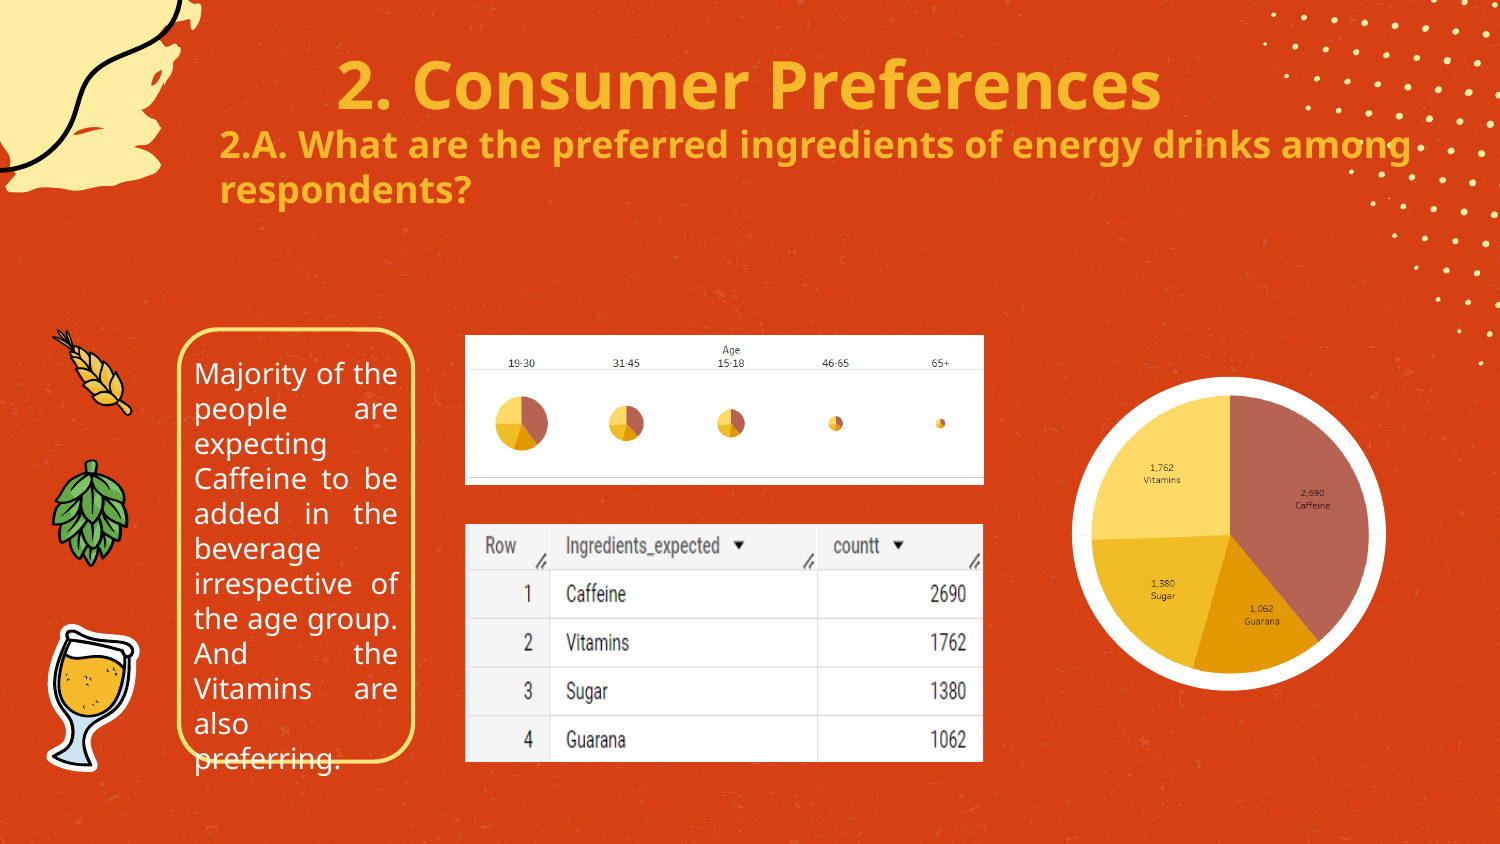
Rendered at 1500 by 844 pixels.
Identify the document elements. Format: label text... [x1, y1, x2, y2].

picture [1071, 376, 1387, 691]
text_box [51, 459, 129, 568]
picture [465, 335, 984, 486]
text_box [51, 329, 134, 417]
text_box 2.A. What are the preferred ingredients of energy drinks among respondents? [204, 105, 1471, 185]
text_box [182, 327, 410, 348]
title 2. Consumer Preferences [116, 27, 1383, 106]
text_box Majority of the people are expecting Caffeine to be added in the beverage irrespective of the age group. And the Vitamins are also preferring. [178, 348, 414, 783]
picture [465, 524, 984, 762]
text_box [45, 634, 129, 767]
